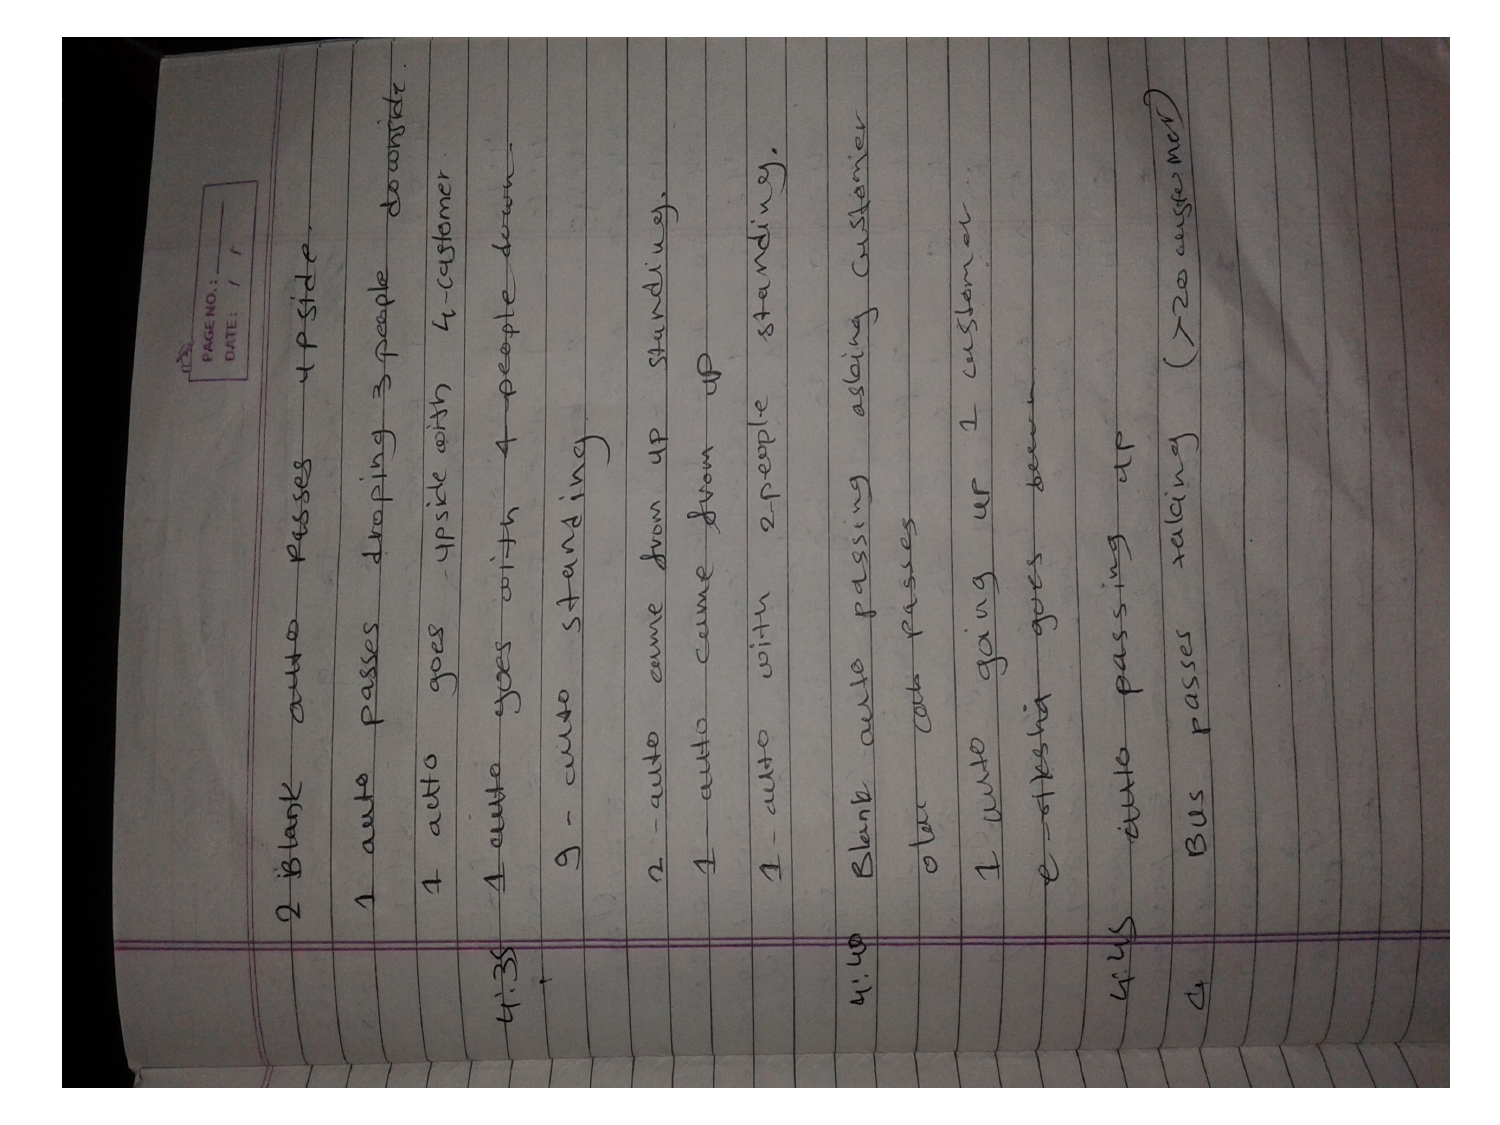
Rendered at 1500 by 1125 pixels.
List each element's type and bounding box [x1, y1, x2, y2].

picture [62, 37, 1451, 1088]
